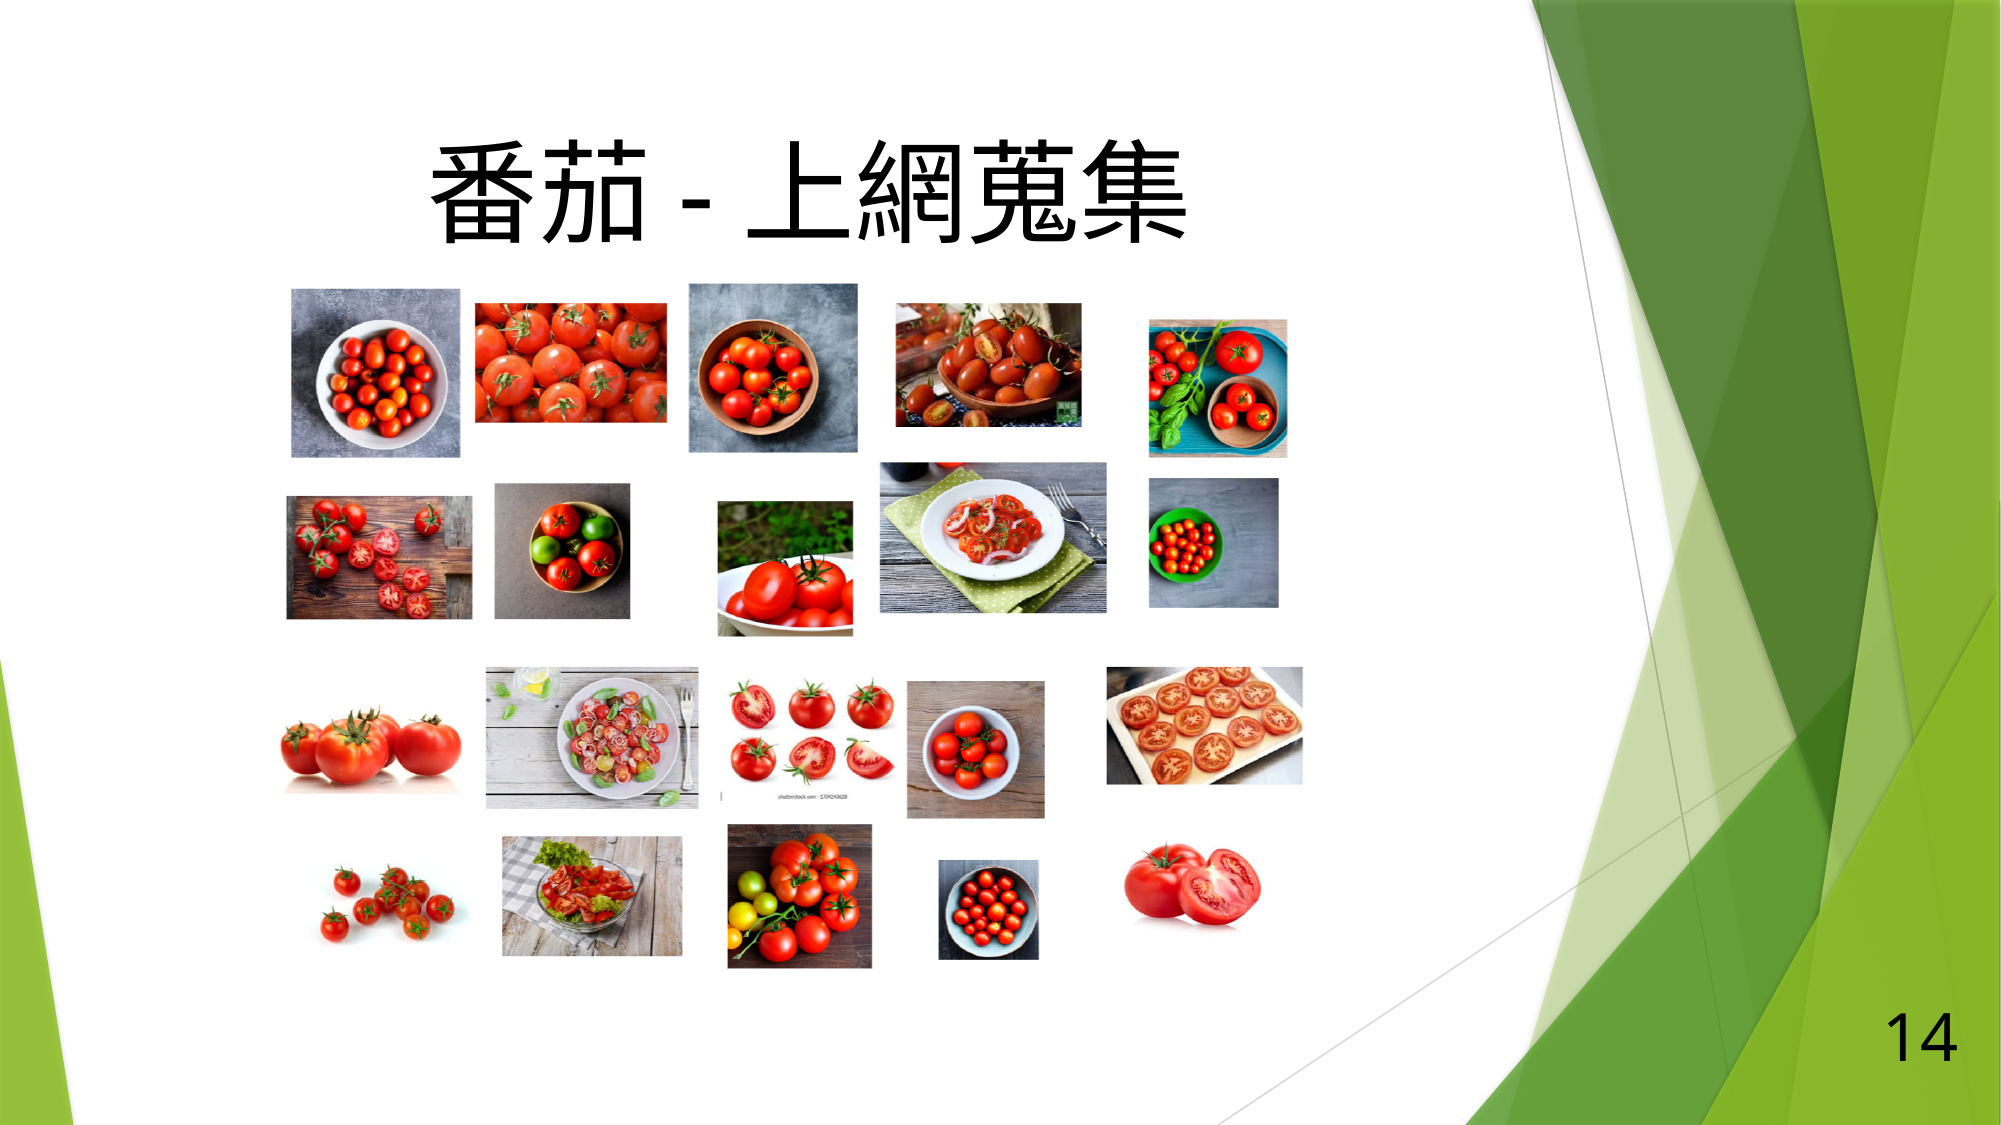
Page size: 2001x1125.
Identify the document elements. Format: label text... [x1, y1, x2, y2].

title 番茄-上網蒐集 [28, 99, 1591, 281]
picture [273, 279, 1346, 990]
slide_number 14 [1842, 1010, 1974, 1071]
footer [1462, 1014, 1793, 1075]
